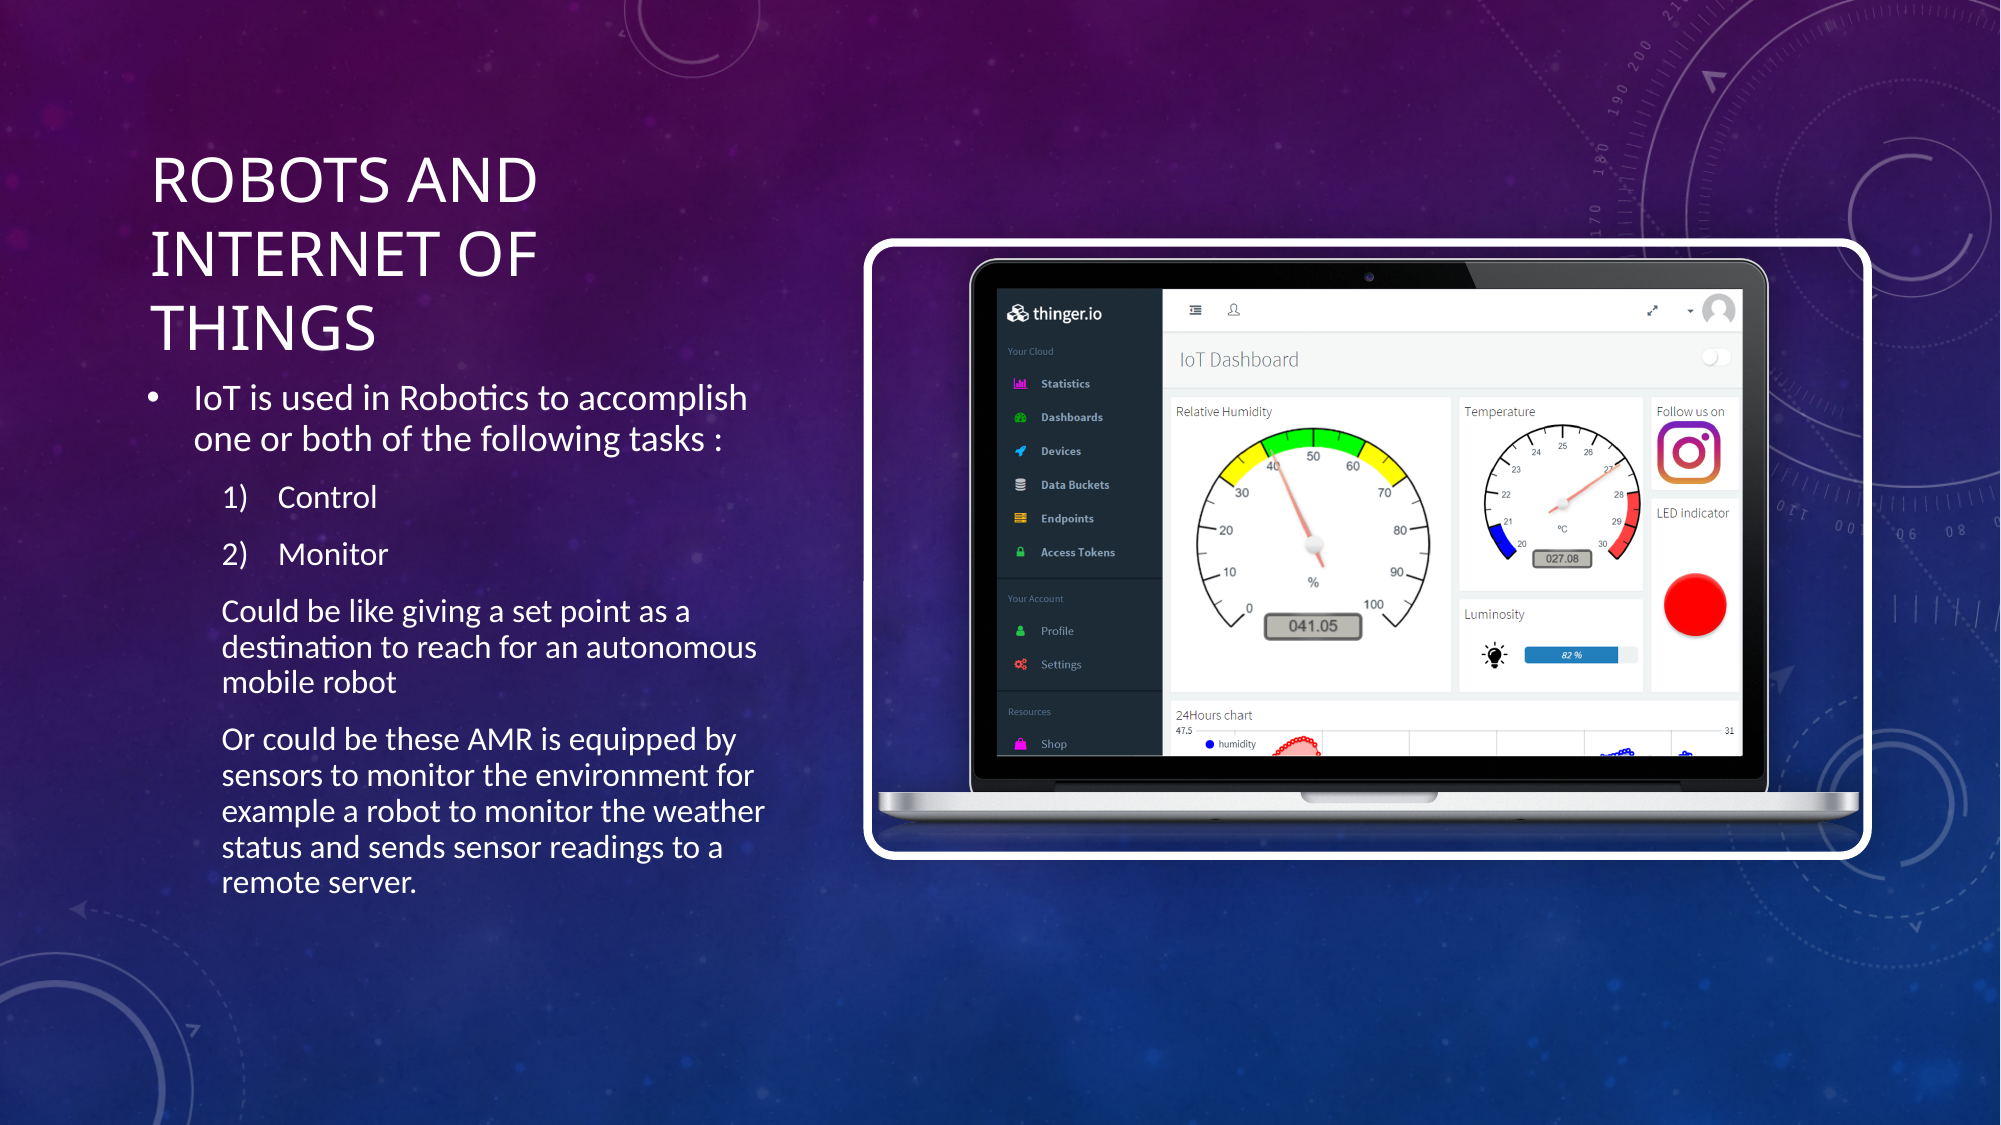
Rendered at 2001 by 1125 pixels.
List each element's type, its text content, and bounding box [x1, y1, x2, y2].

picture [0, 0, 2001, 1125]
list IoT is used in Robotics to accomplish one or both of the following tasks : Control Monitor Could be like giving a set point as a destination to reach for an autonomous mobile robot Or could be these AMR is equipped by sensors to monitor the environment for example a robot to monitor the weather status and sends sensor readings to a remote server. [131, 370, 789, 968]
title Robots and internet of things [135, 132, 789, 370]
